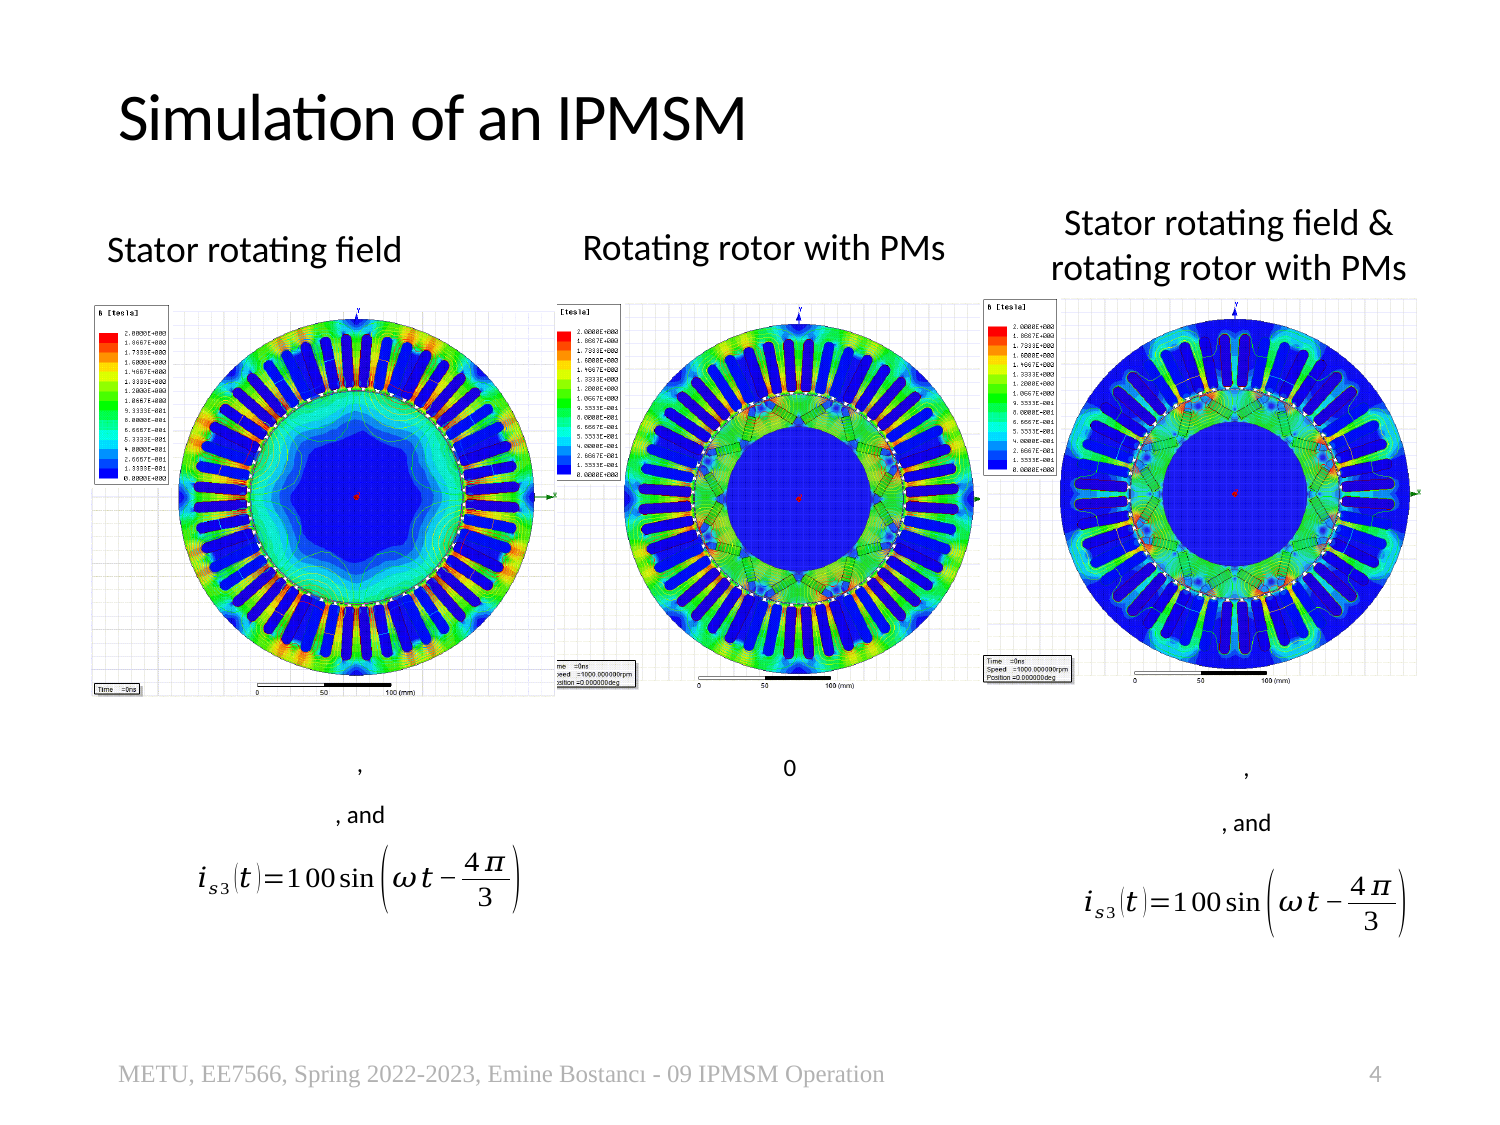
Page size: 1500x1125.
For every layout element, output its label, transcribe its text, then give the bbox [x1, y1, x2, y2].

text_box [1064, 744, 1429, 941]
picture [91, 295, 1421, 697]
text_box Stator rotating field & rotating rotor with PMs [1005, 190, 1453, 296]
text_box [178, 740, 542, 917]
text_box Rotating rotor with PMs [567, 215, 961, 275]
title Simulation of an IPMSM [103, 59, 1397, 178]
footer METU, EE7566, Spring 2022-2023, Emine Bostancı - 09 IPMSM Operation [103, 1042, 1307, 1103]
text_box Stator rotating field [92, 217, 418, 278]
slide_number 4 [1322, 1042, 1397, 1103]
